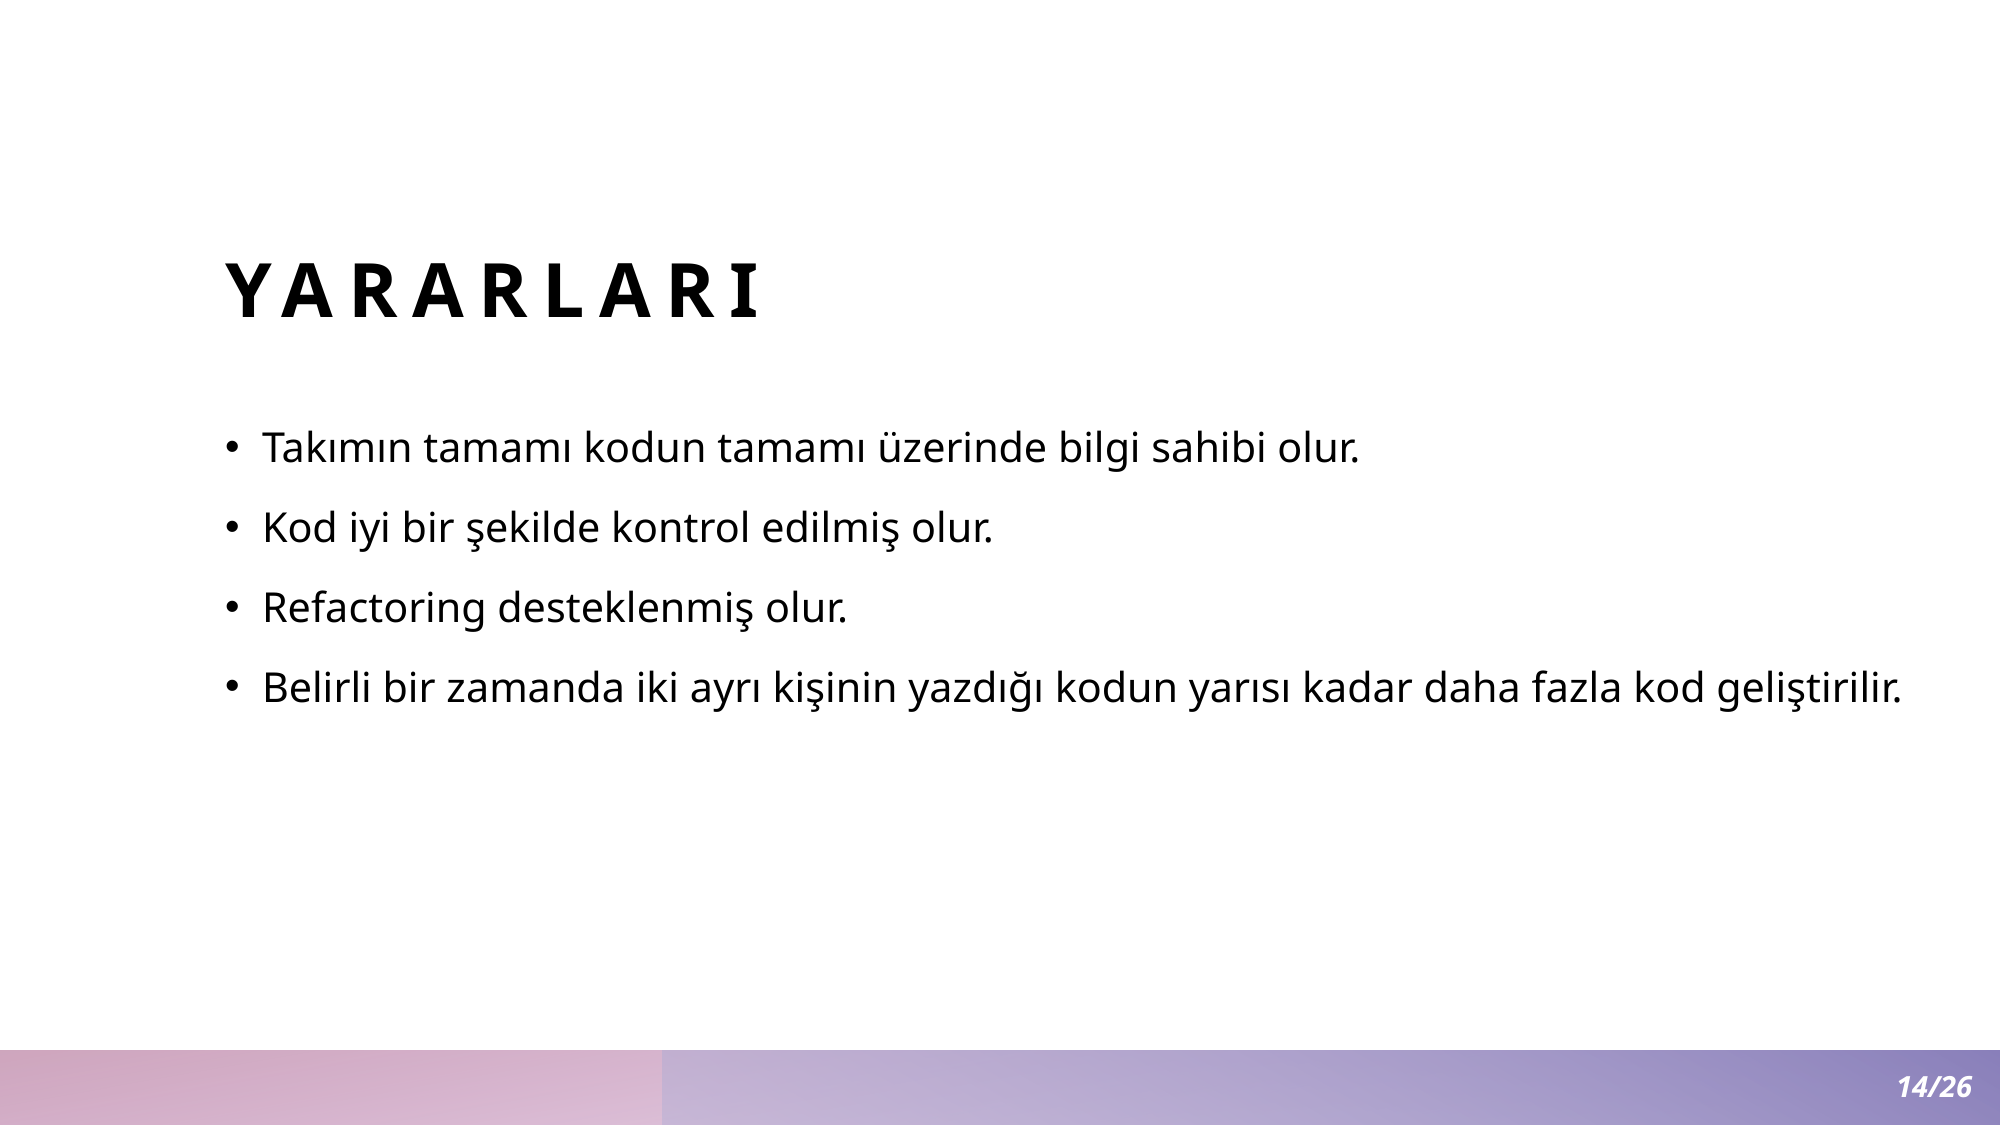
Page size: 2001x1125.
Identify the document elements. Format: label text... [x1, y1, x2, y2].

text_box 14/26 [1881, 1060, 2000, 1111]
list Takımın tamamı kodun tamamı üzerinde bilgi sahibi olur. Kod iyi bir şekilde kontrol edilmiş olur. Refactoring desteklenmiş olur. Belirli bir zamanda iki ayrı kişinin yazdığı kodun yarısı kadar daha fazla kod geliştirilir. [225, 411, 1905, 774]
title Yararları [225, 130, 1905, 333]
